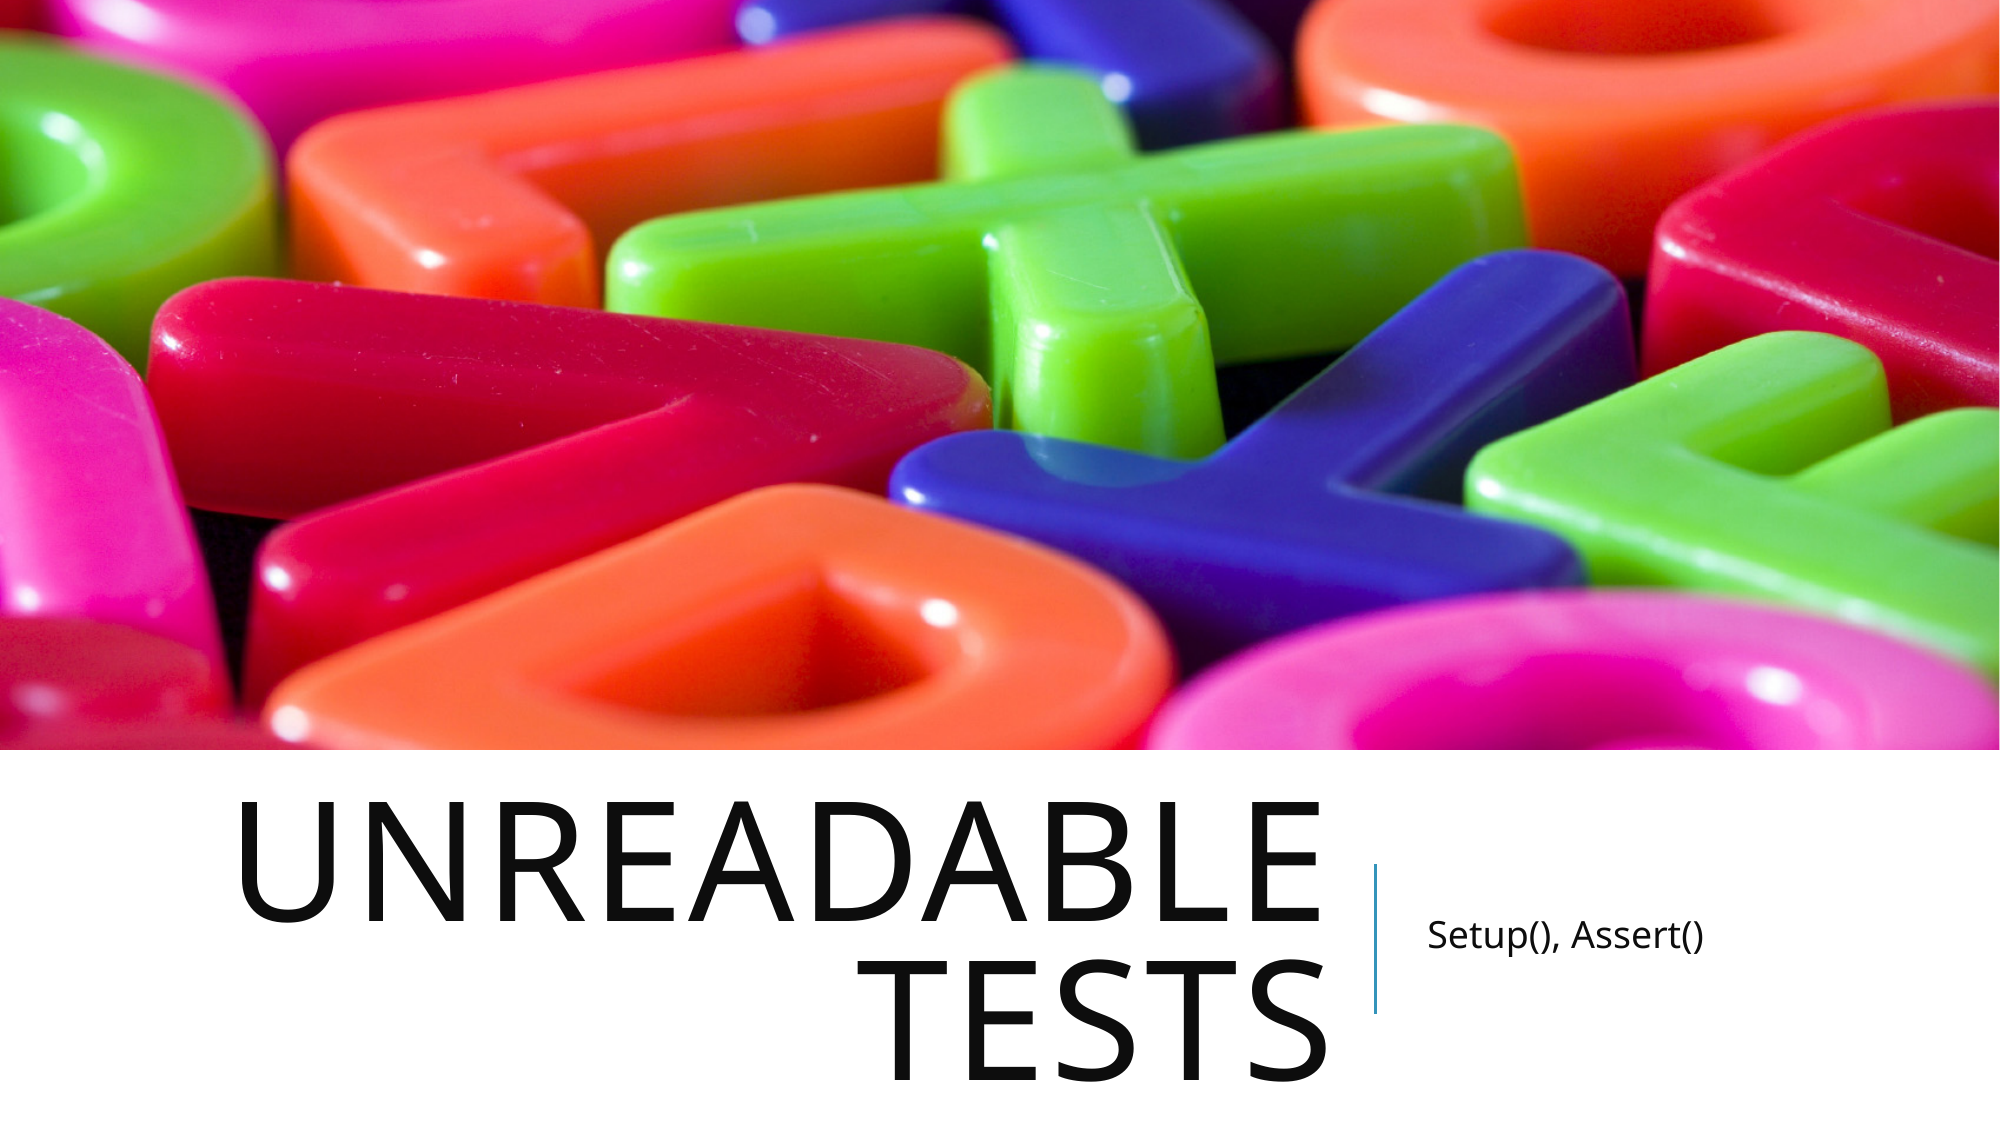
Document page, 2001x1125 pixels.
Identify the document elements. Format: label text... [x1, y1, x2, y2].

title Unreadable tests [75, 813, 1350, 1093]
picture [0, 0, 2000, 751]
list Setup(), Assert() [1412, 813, 1938, 1054]
